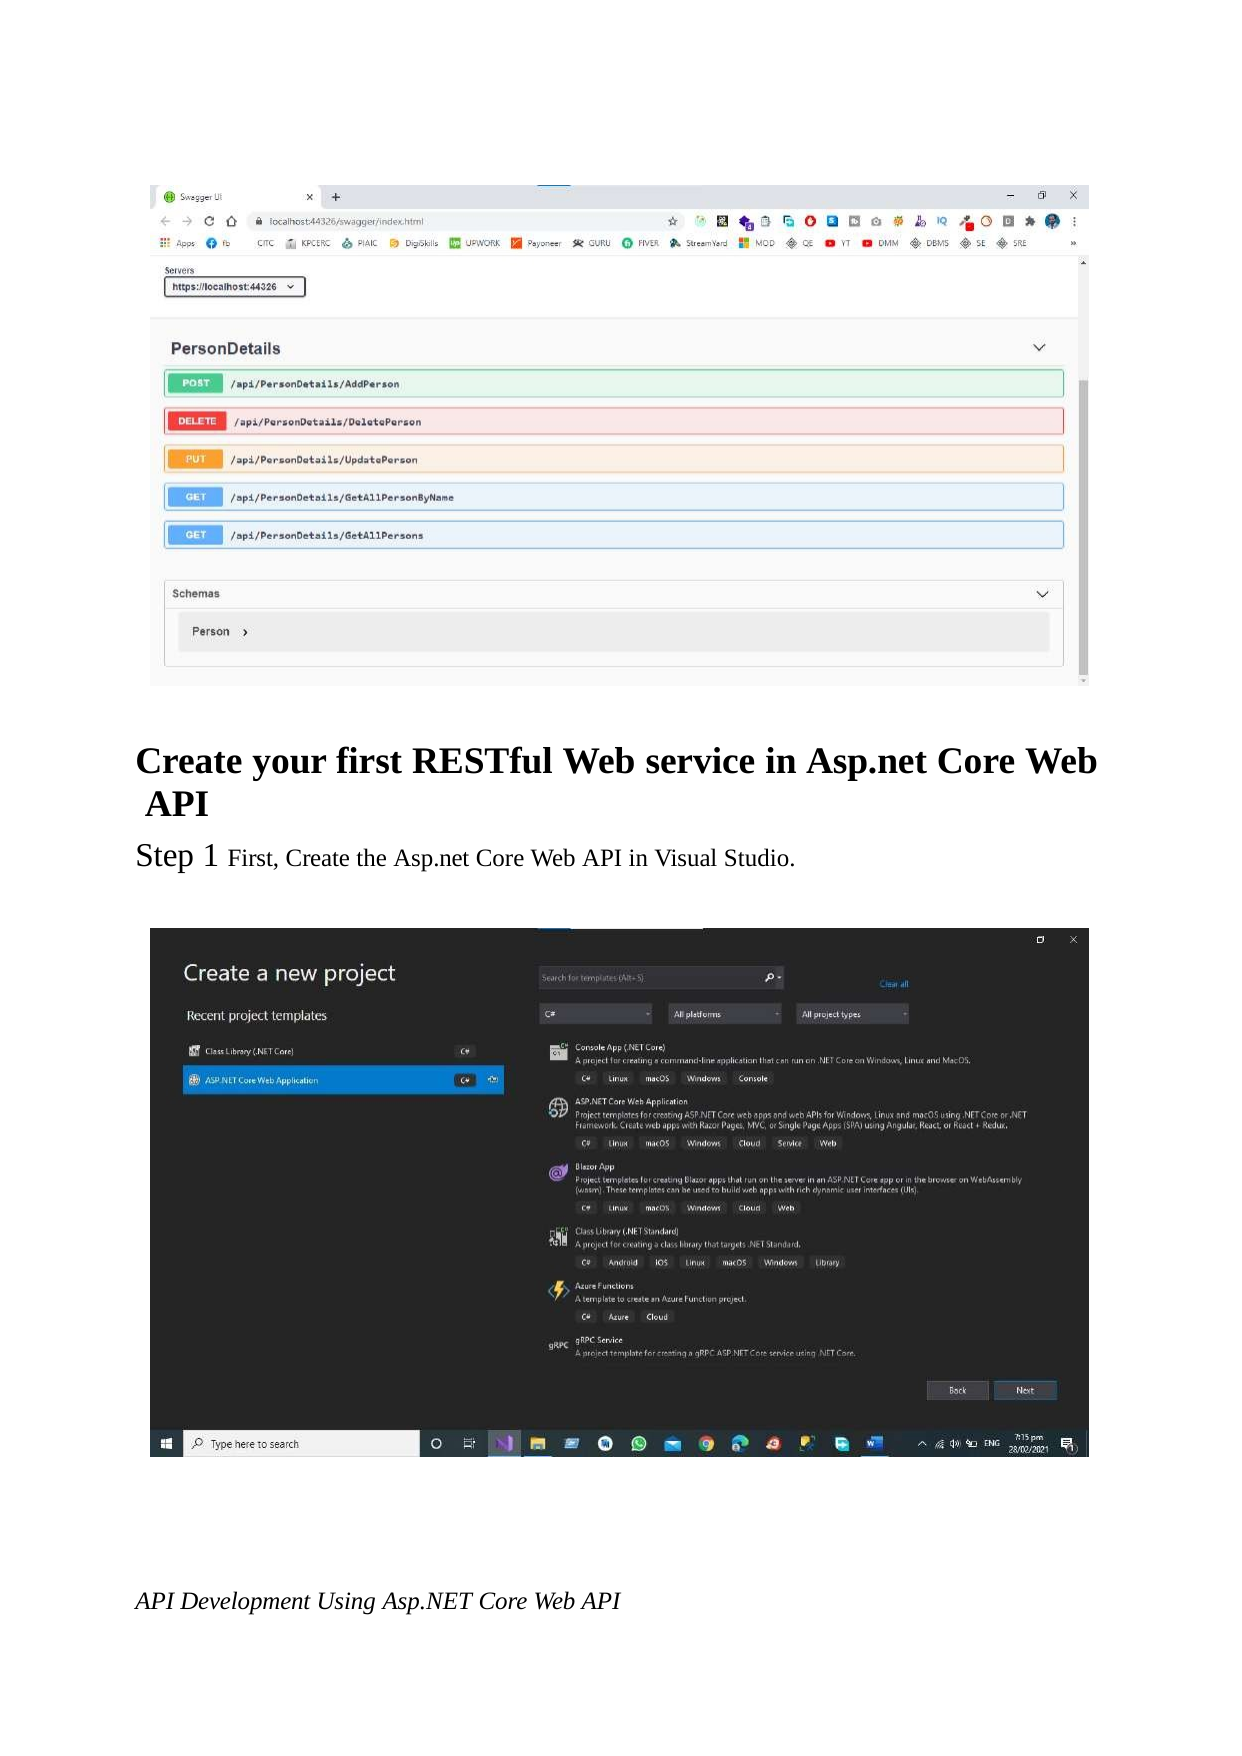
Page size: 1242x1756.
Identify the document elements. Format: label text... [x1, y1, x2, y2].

picture [149, 185, 1090, 686]
picture [149, 928, 1090, 1457]
text_box Create your first RESTful Web service in Asp.net Core Web API Step 1 First, Create the Asp.net Core Web API in Visual Studio. [133, 732, 1108, 874]
text_box API Development Using Asp.NET Core Web API [133, 1585, 629, 1615]
